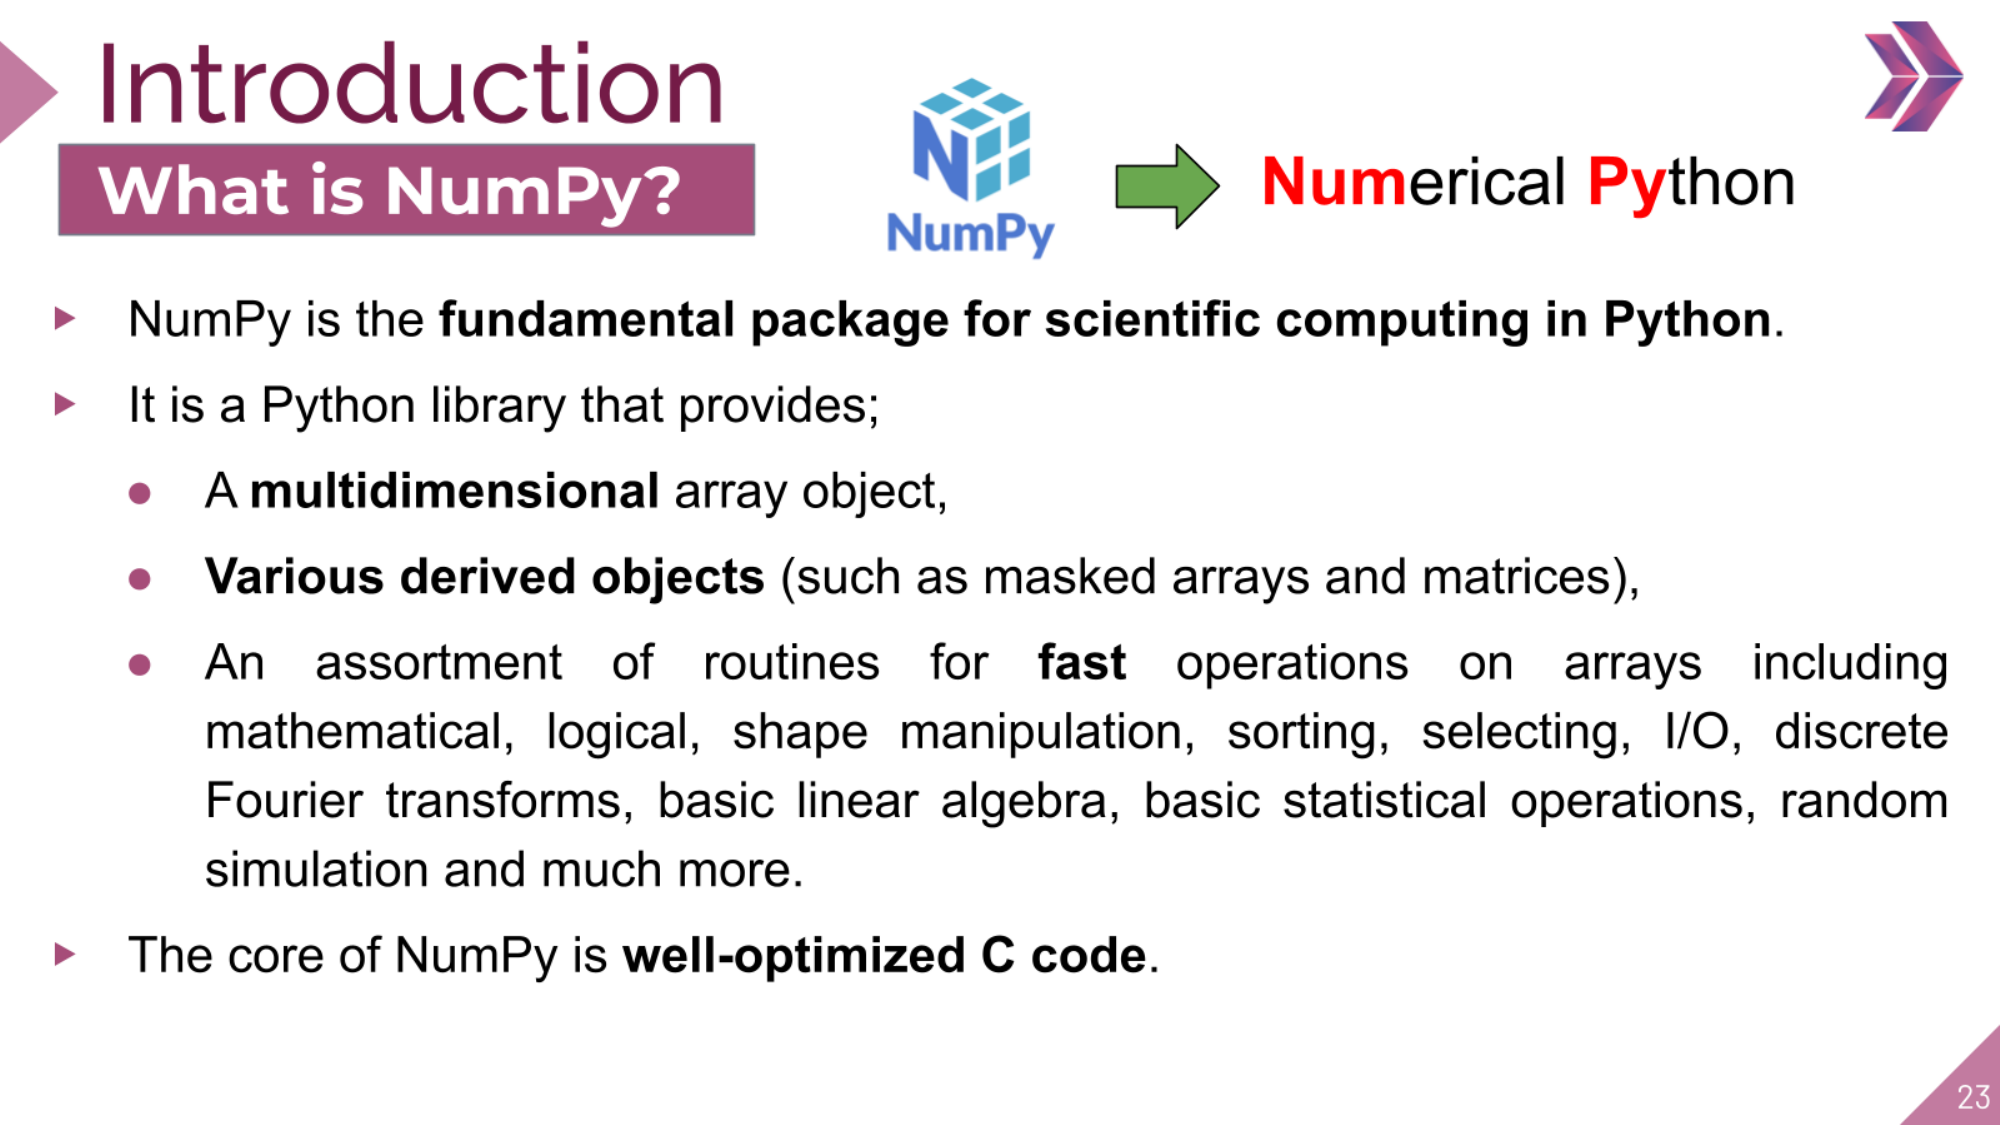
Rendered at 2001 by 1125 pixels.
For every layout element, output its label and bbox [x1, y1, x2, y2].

list [0, 0, 2000, 1125]
